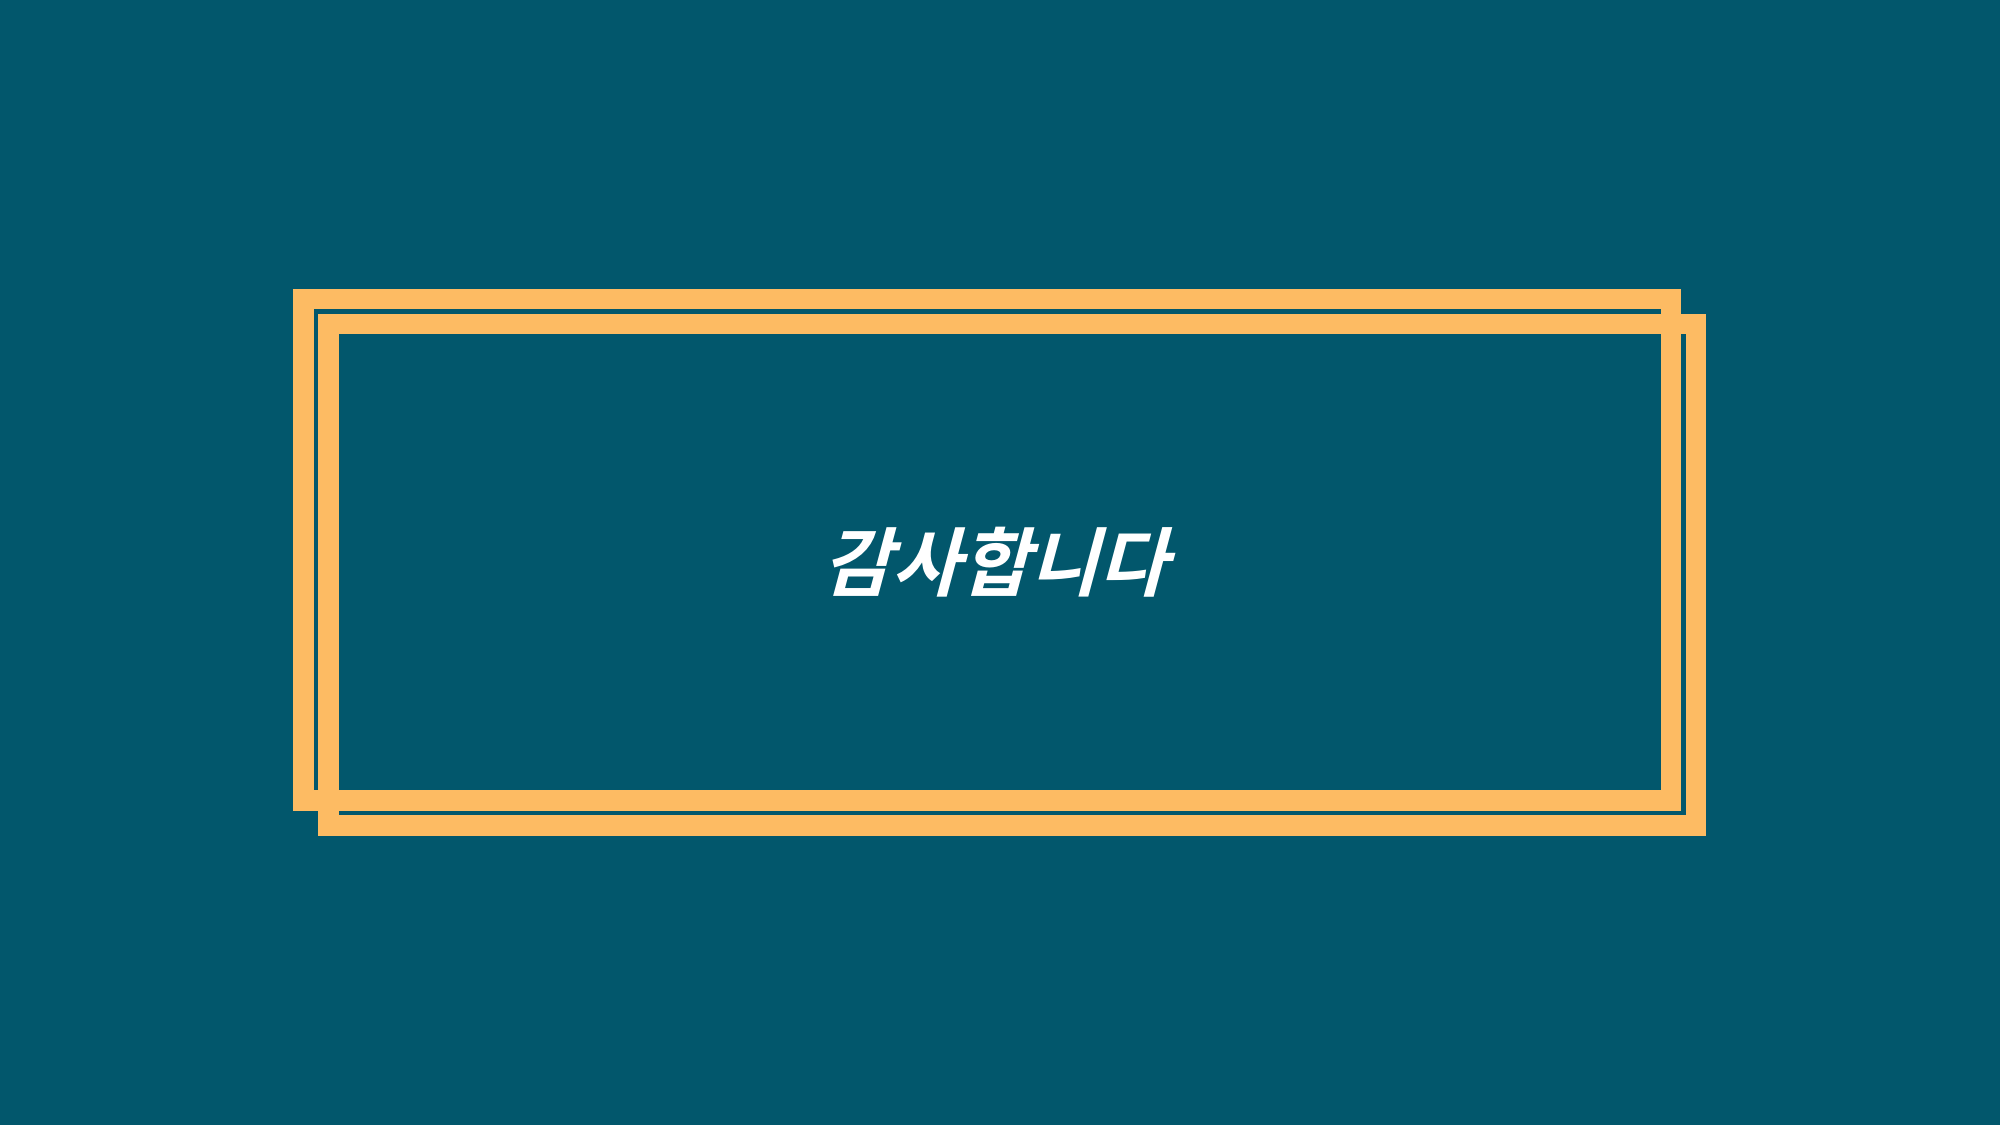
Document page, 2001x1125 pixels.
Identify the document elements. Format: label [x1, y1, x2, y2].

text_box [303, 298, 1696, 826]
